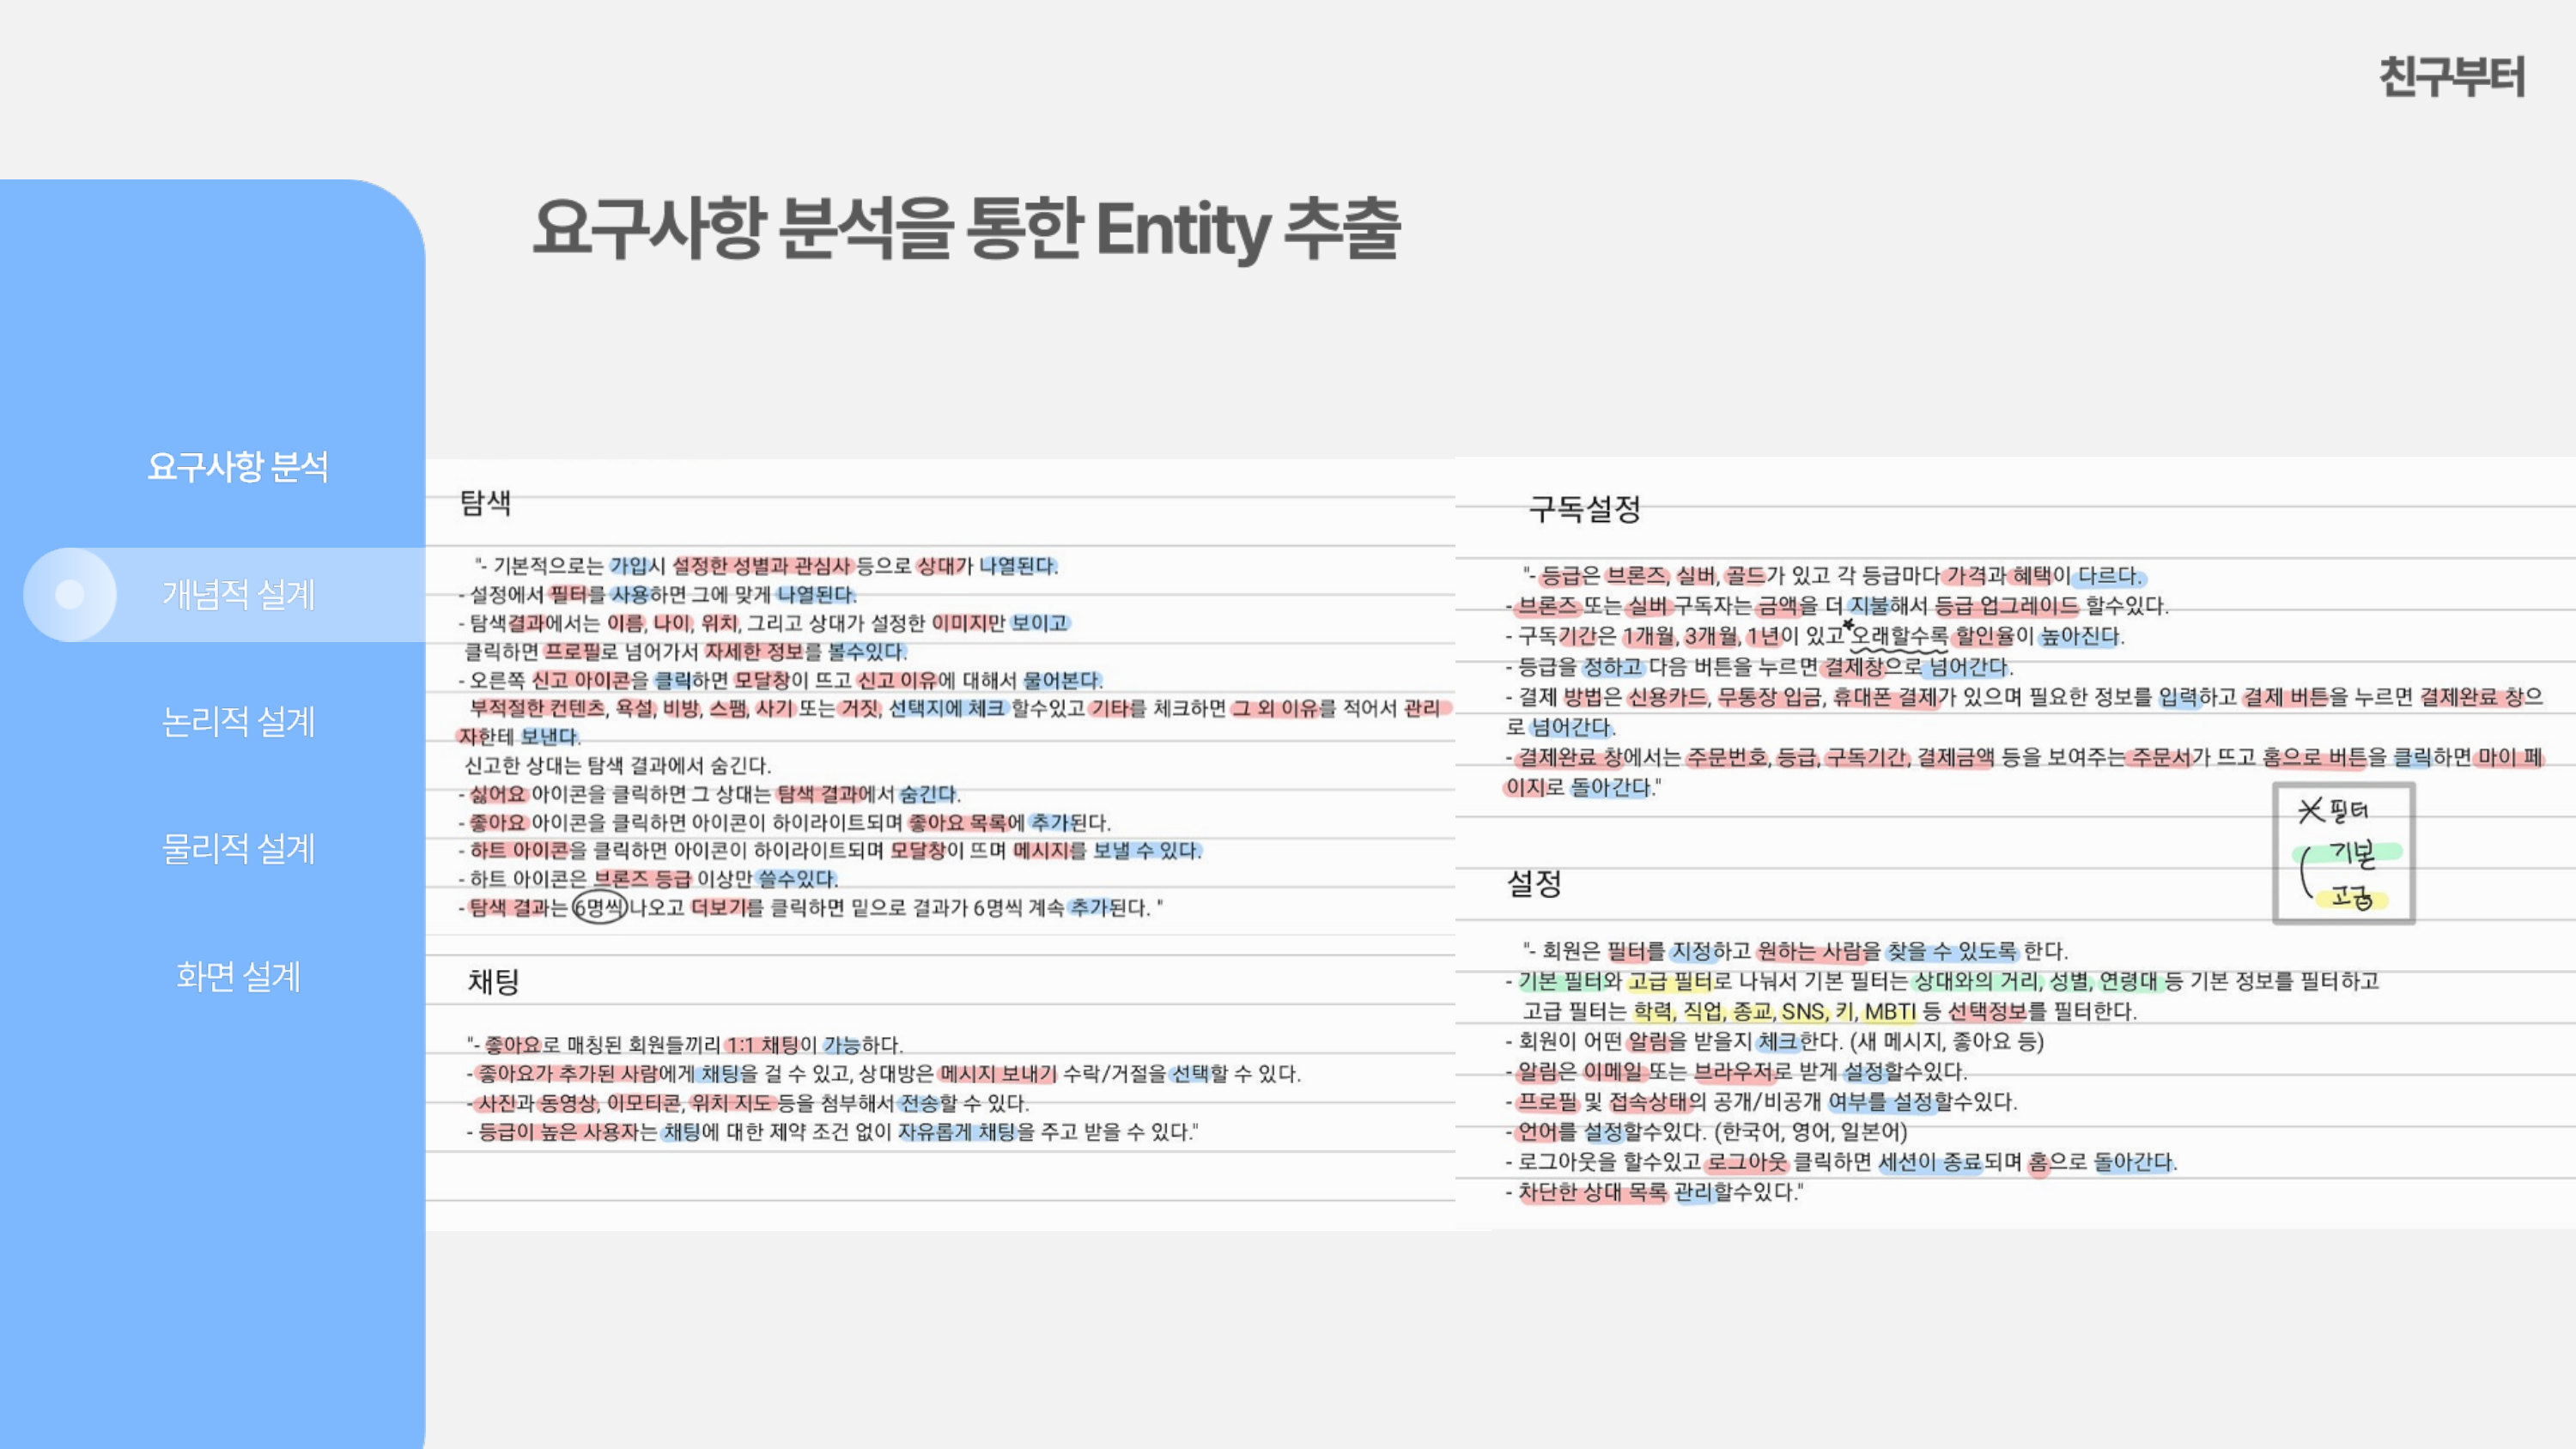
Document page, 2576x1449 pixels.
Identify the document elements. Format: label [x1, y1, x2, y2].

text_box [0, 179, 426, 1449]
picture [70, 819, 331, 883]
text_box [23, 548, 426, 643]
picture [70, 946, 317, 1010]
picture [70, 564, 331, 628]
picture [520, 168, 1433, 312]
picture [70, 437, 346, 501]
text_box [432, 456, 2576, 1232]
picture [70, 692, 331, 755]
picture [2283, 39, 2546, 118]
